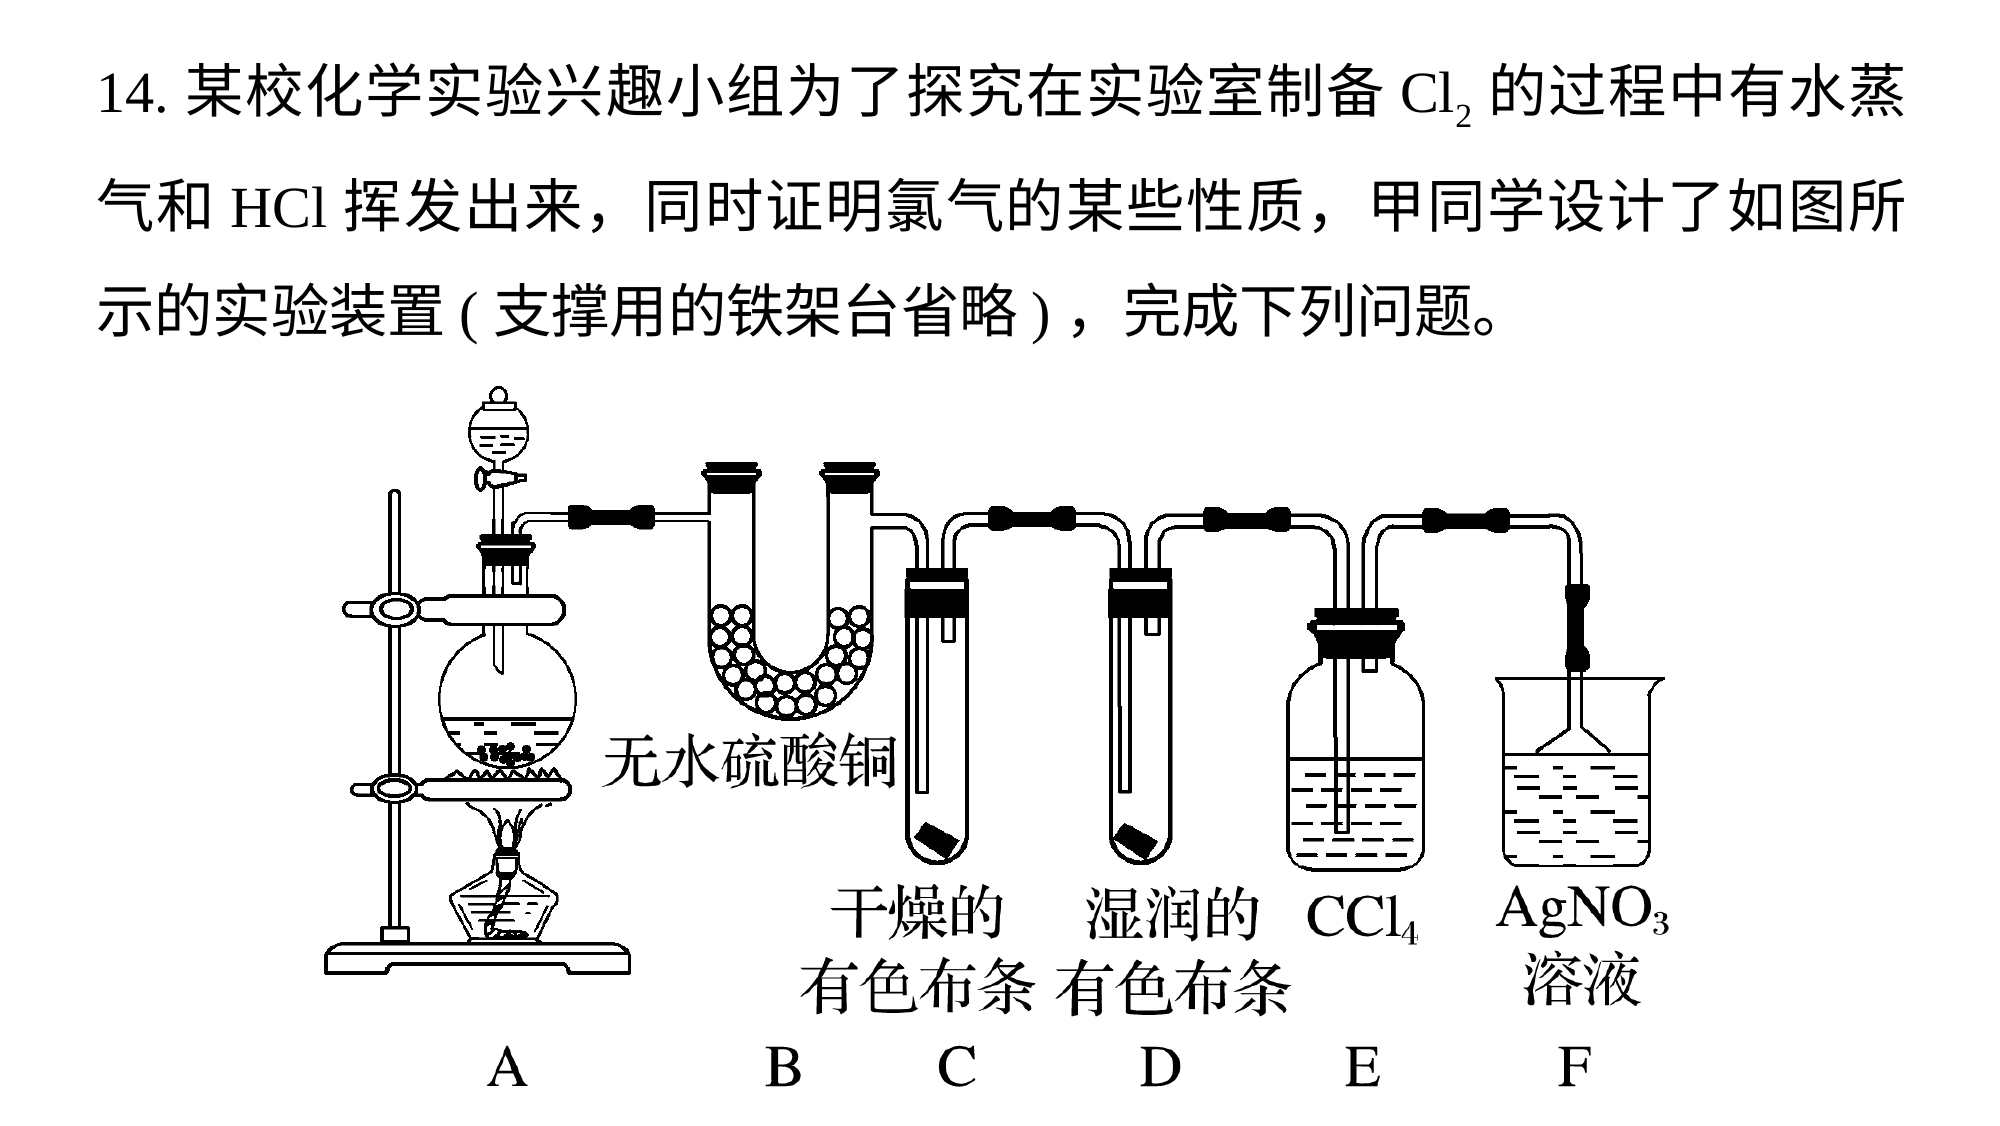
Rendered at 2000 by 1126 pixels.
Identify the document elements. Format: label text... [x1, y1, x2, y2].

text_box 14.某校化学实验兴趣小组为了探究在实验室制备Cl2的过程中有水蒸气和HCl挥发出来，同时证明氯气的某些性质，甲同学设计了如图所示的实验装置(支撑用的铁架台省略)，完成下列问题。 [81, 7, 1922, 352]
picture [314, 369, 1686, 1107]
